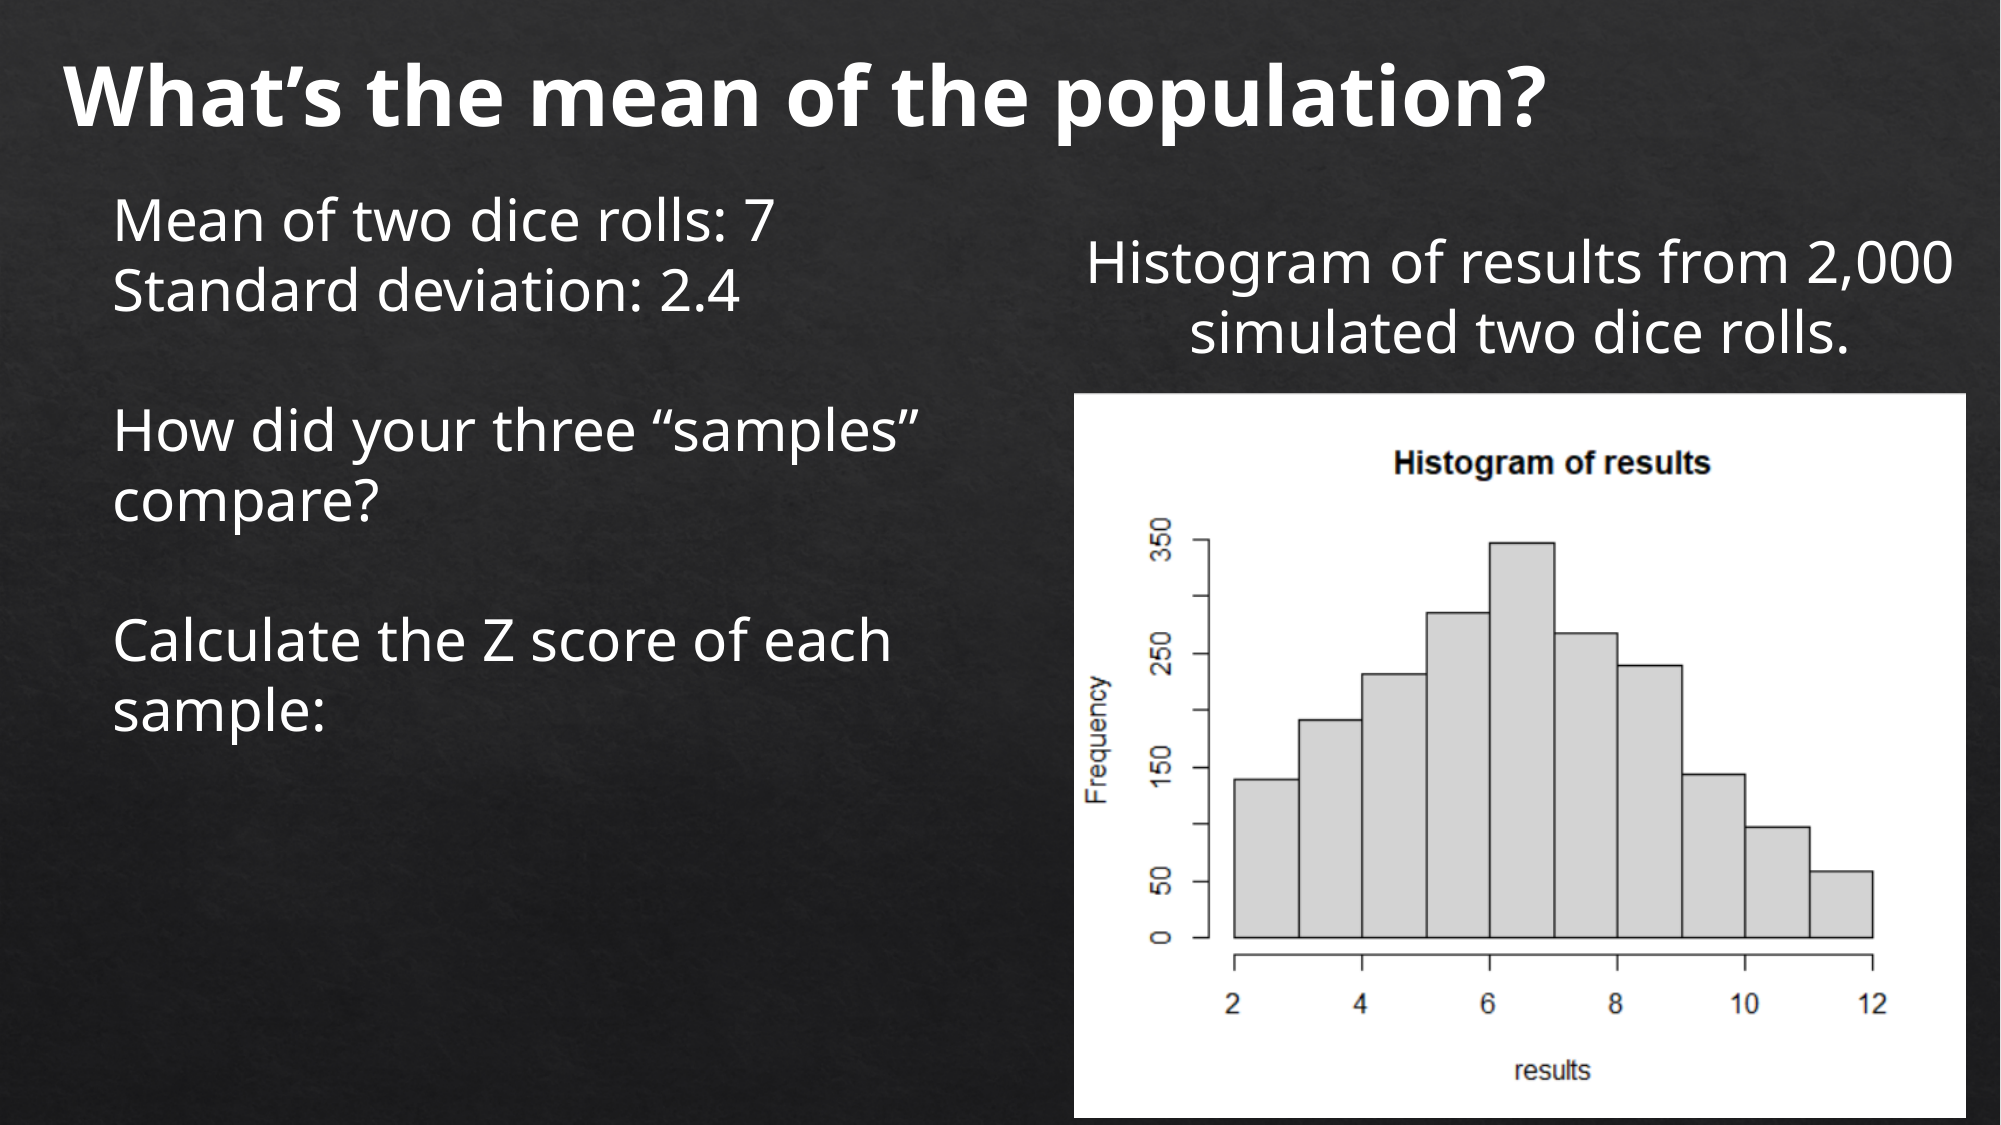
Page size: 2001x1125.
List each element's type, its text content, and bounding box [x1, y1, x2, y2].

text_box Histogram of results from 2,000 simulated two dice rolls. [1031, 217, 2000, 373]
picture [1074, 392, 1966, 1119]
text_box What’s the mean of the population? [48, 35, 1633, 1090]
